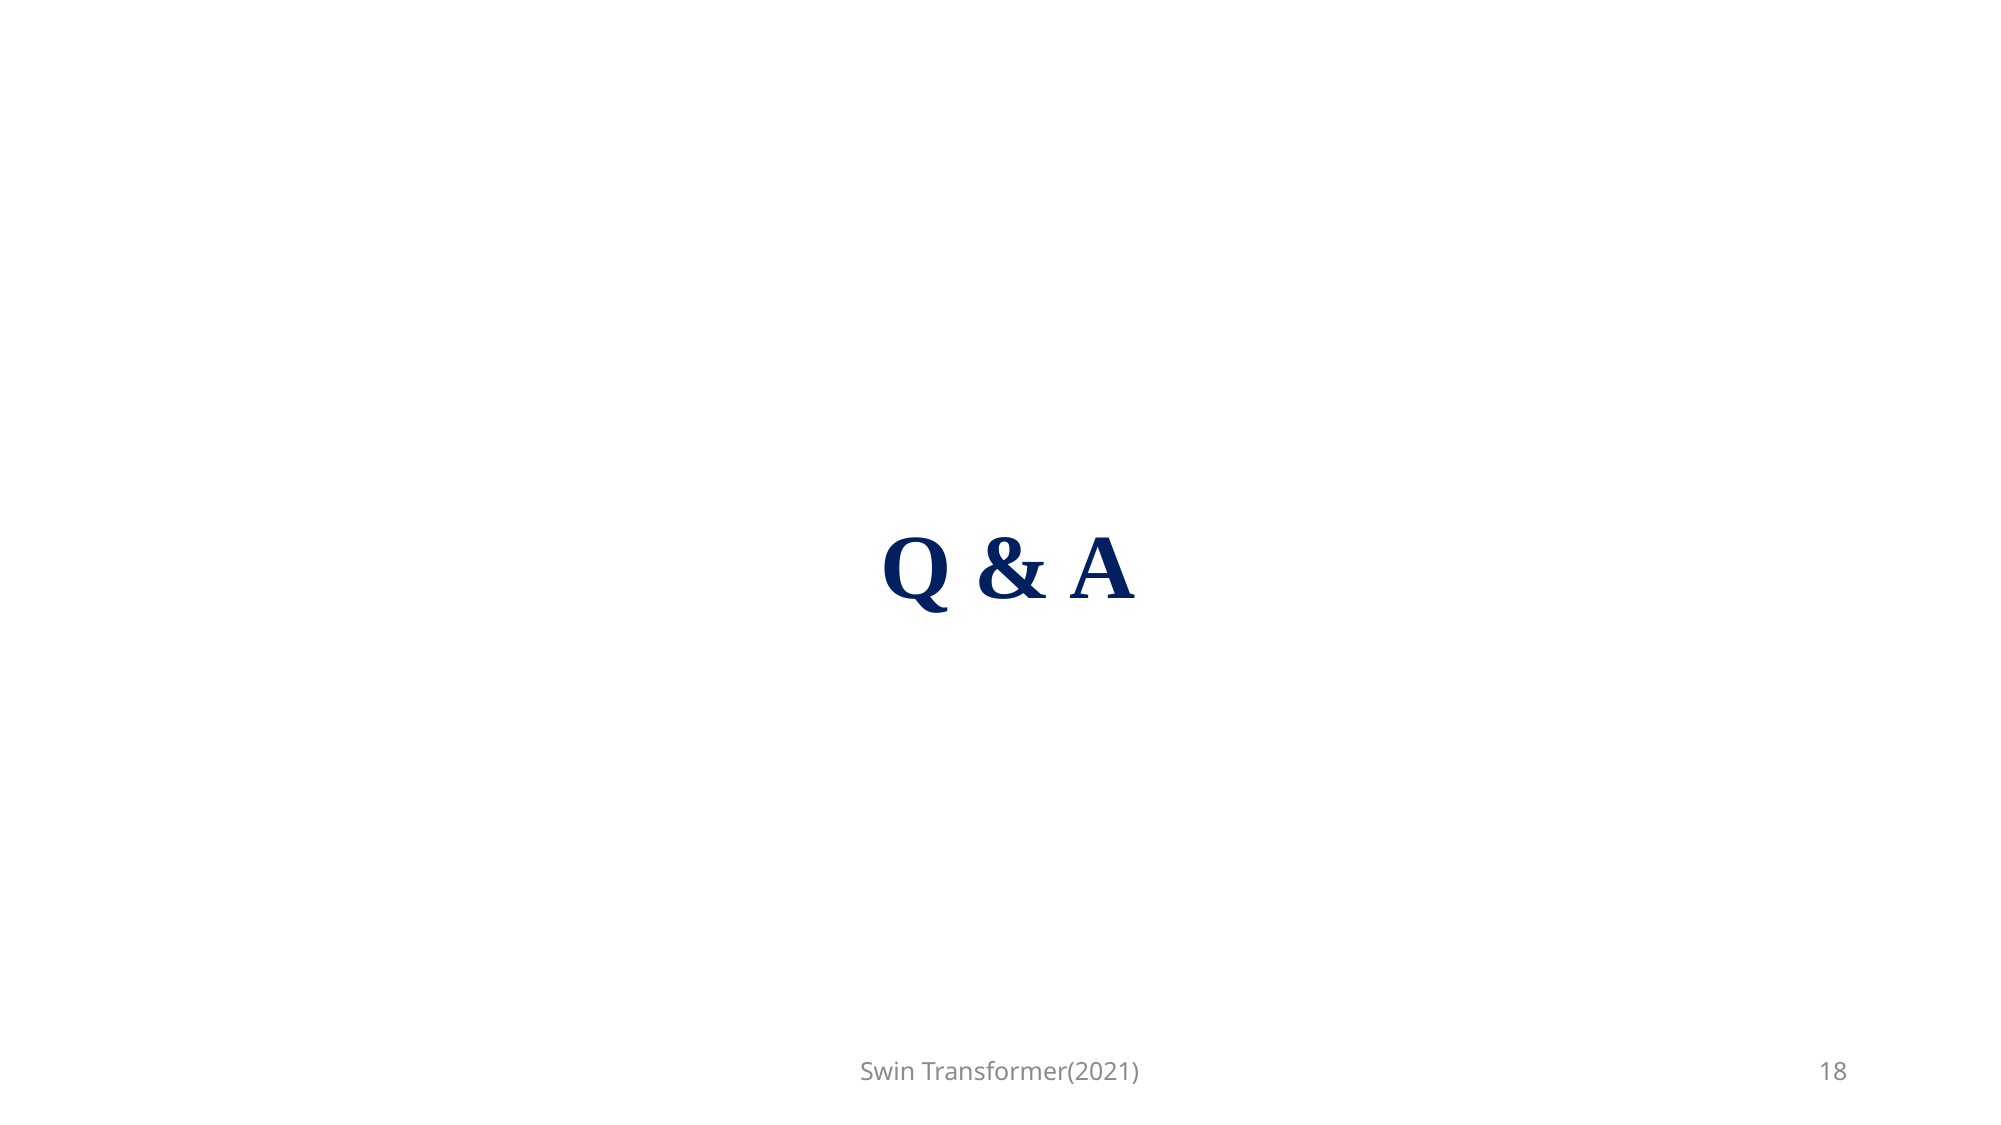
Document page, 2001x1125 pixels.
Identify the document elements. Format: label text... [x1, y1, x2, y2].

slide_number 18 [1412, 1042, 1863, 1103]
title Q & A [145, 127, 1871, 1010]
footer Swin Transformer(2021) [662, 1042, 1338, 1103]
